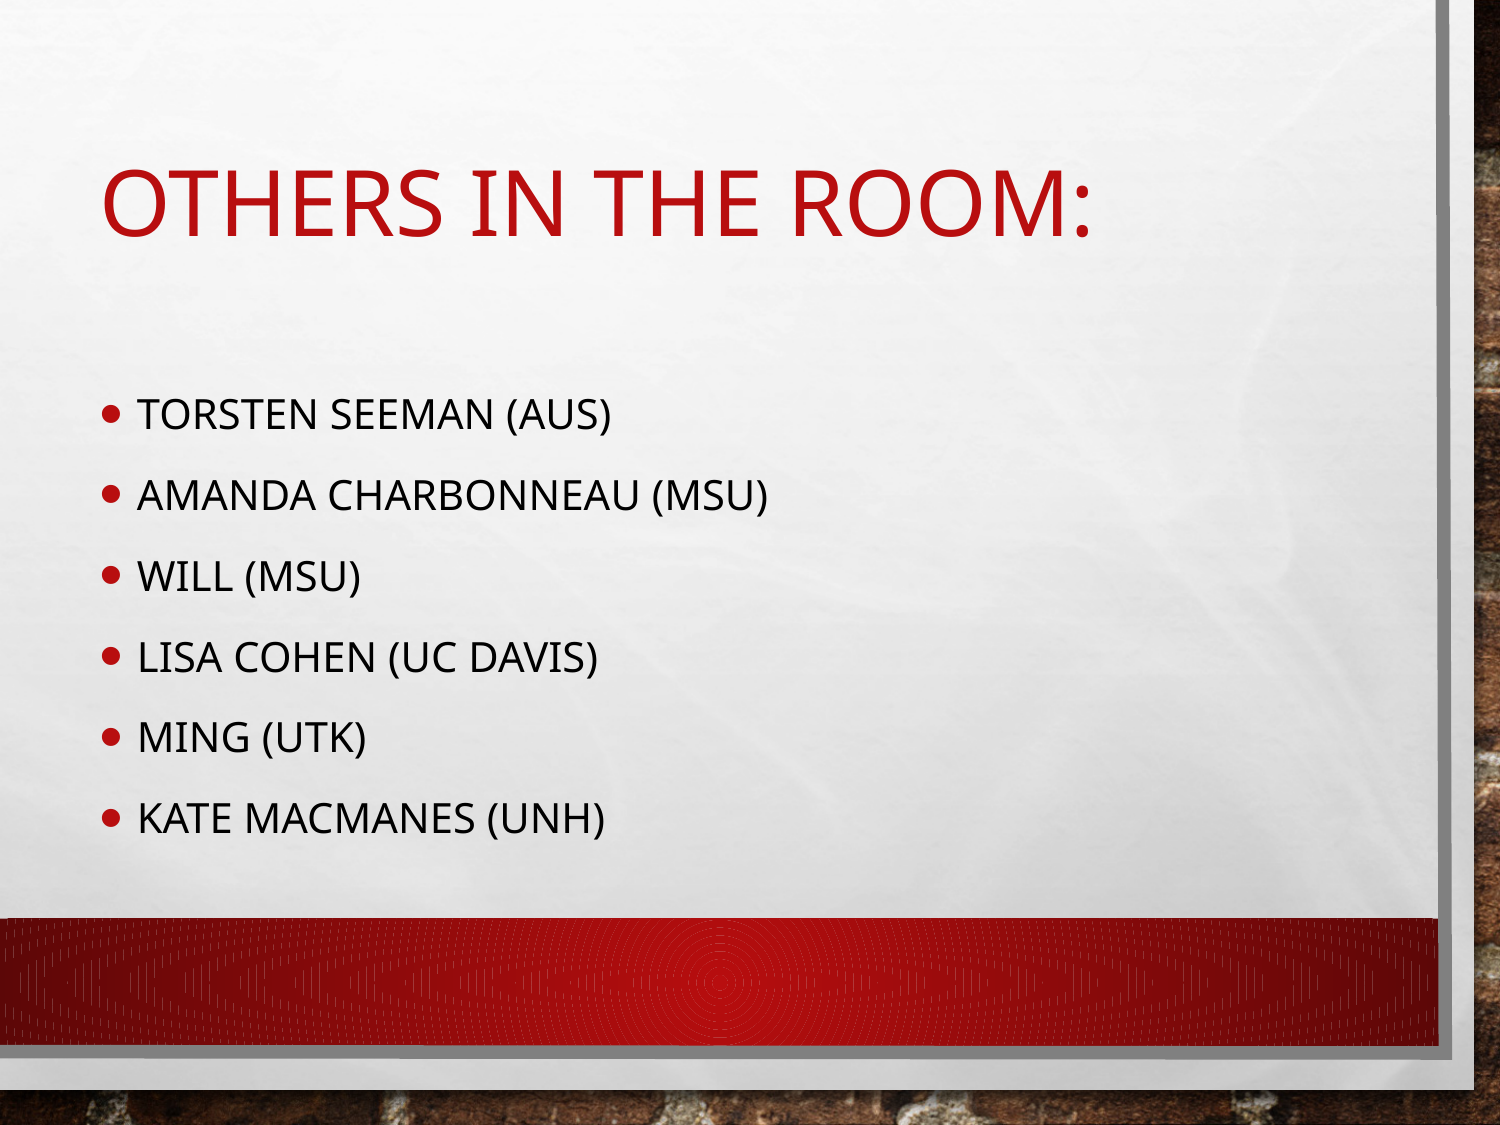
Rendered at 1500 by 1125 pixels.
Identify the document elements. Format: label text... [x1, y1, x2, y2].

title Others in the room: [84, 112, 1364, 302]
list Torsten seeman (AUS) Amanda Charbonneau (MSU) Will (MSU) Lisa Cohen (UC Davis) Ming (UTK) Kate MacManes (UNH) [84, 338, 1364, 882]
picture [0, 0, 1500, 1125]
